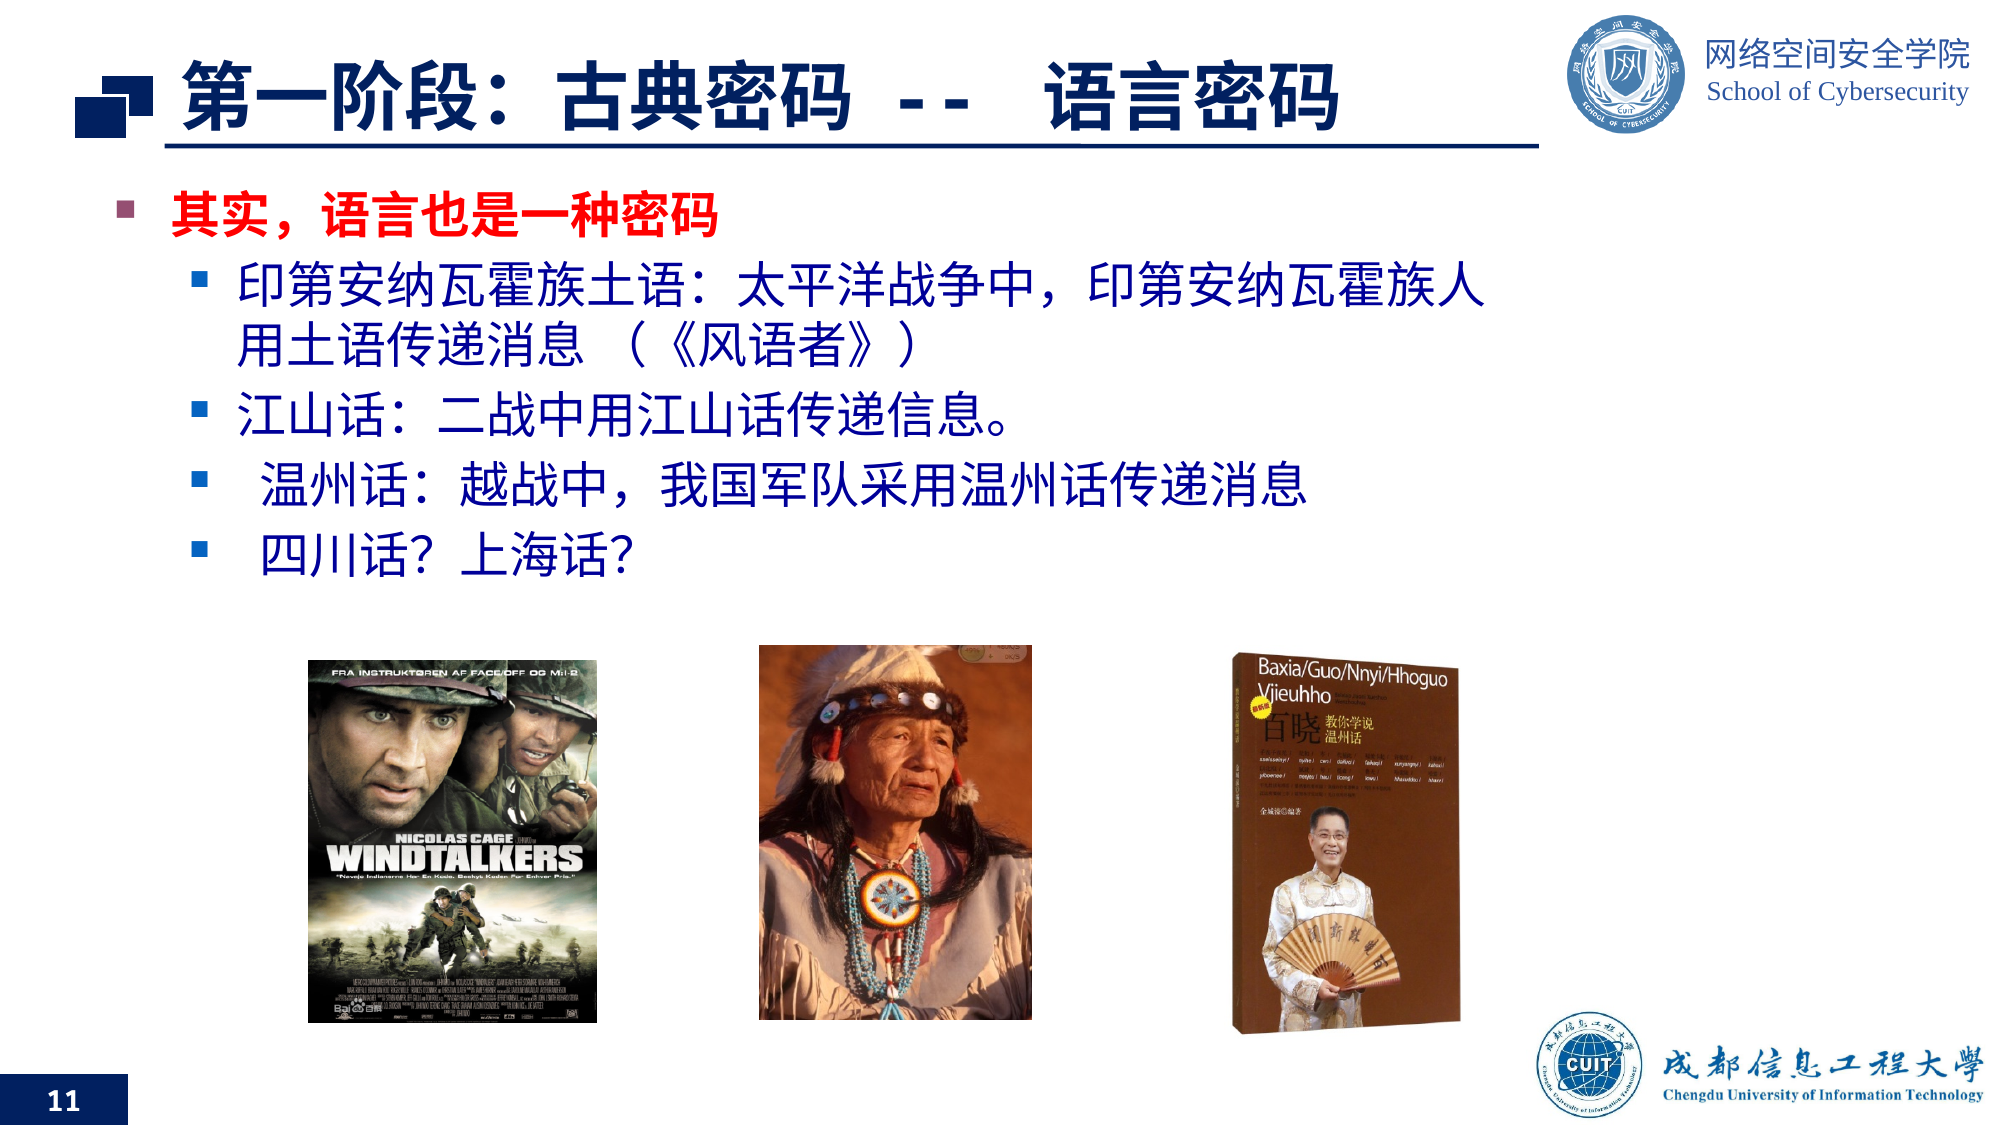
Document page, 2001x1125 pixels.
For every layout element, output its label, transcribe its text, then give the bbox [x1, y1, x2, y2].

title 第一阶段：古典密码 -- 语言密码 [164, 42, 1539, 131]
picture [1224, 645, 1470, 1043]
picture [759, 645, 1032, 1020]
slide_number 11 [0, 1074, 128, 1125]
text_box 其实，语言也是一种密码 印第安纳瓦霍族土语：太平洋战争中，印第安纳瓦霍族人用土语传递消息 （《风语者》） 江山话：二战中用江山话传递信息。 温州话：越战中，我国军队采用温州话传递消息 四川话？上海话？ [99, 175, 1527, 950]
picture [1526, 1005, 2000, 1125]
picture [307, 660, 597, 1023]
